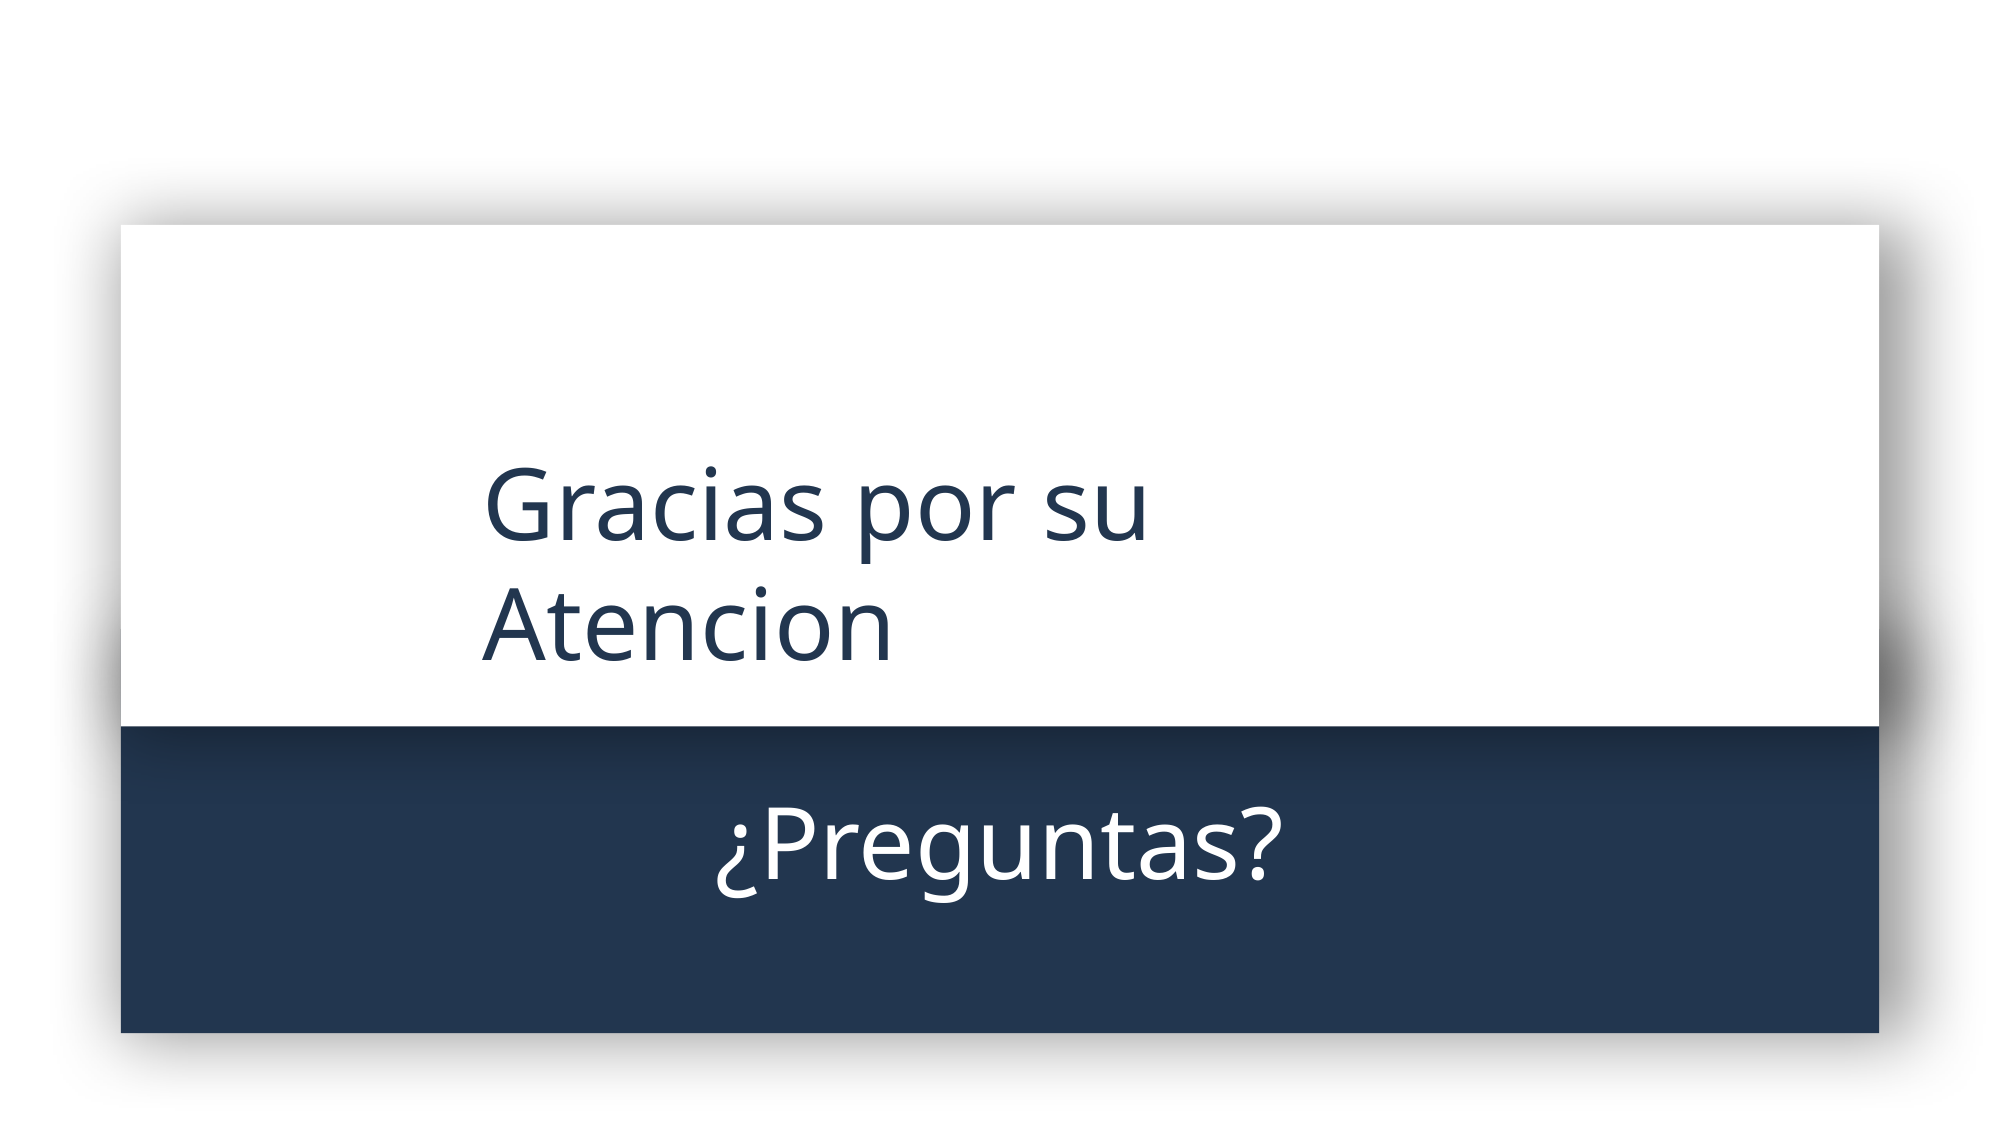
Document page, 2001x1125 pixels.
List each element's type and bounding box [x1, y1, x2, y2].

text_box [120, 224, 1880, 1034]
